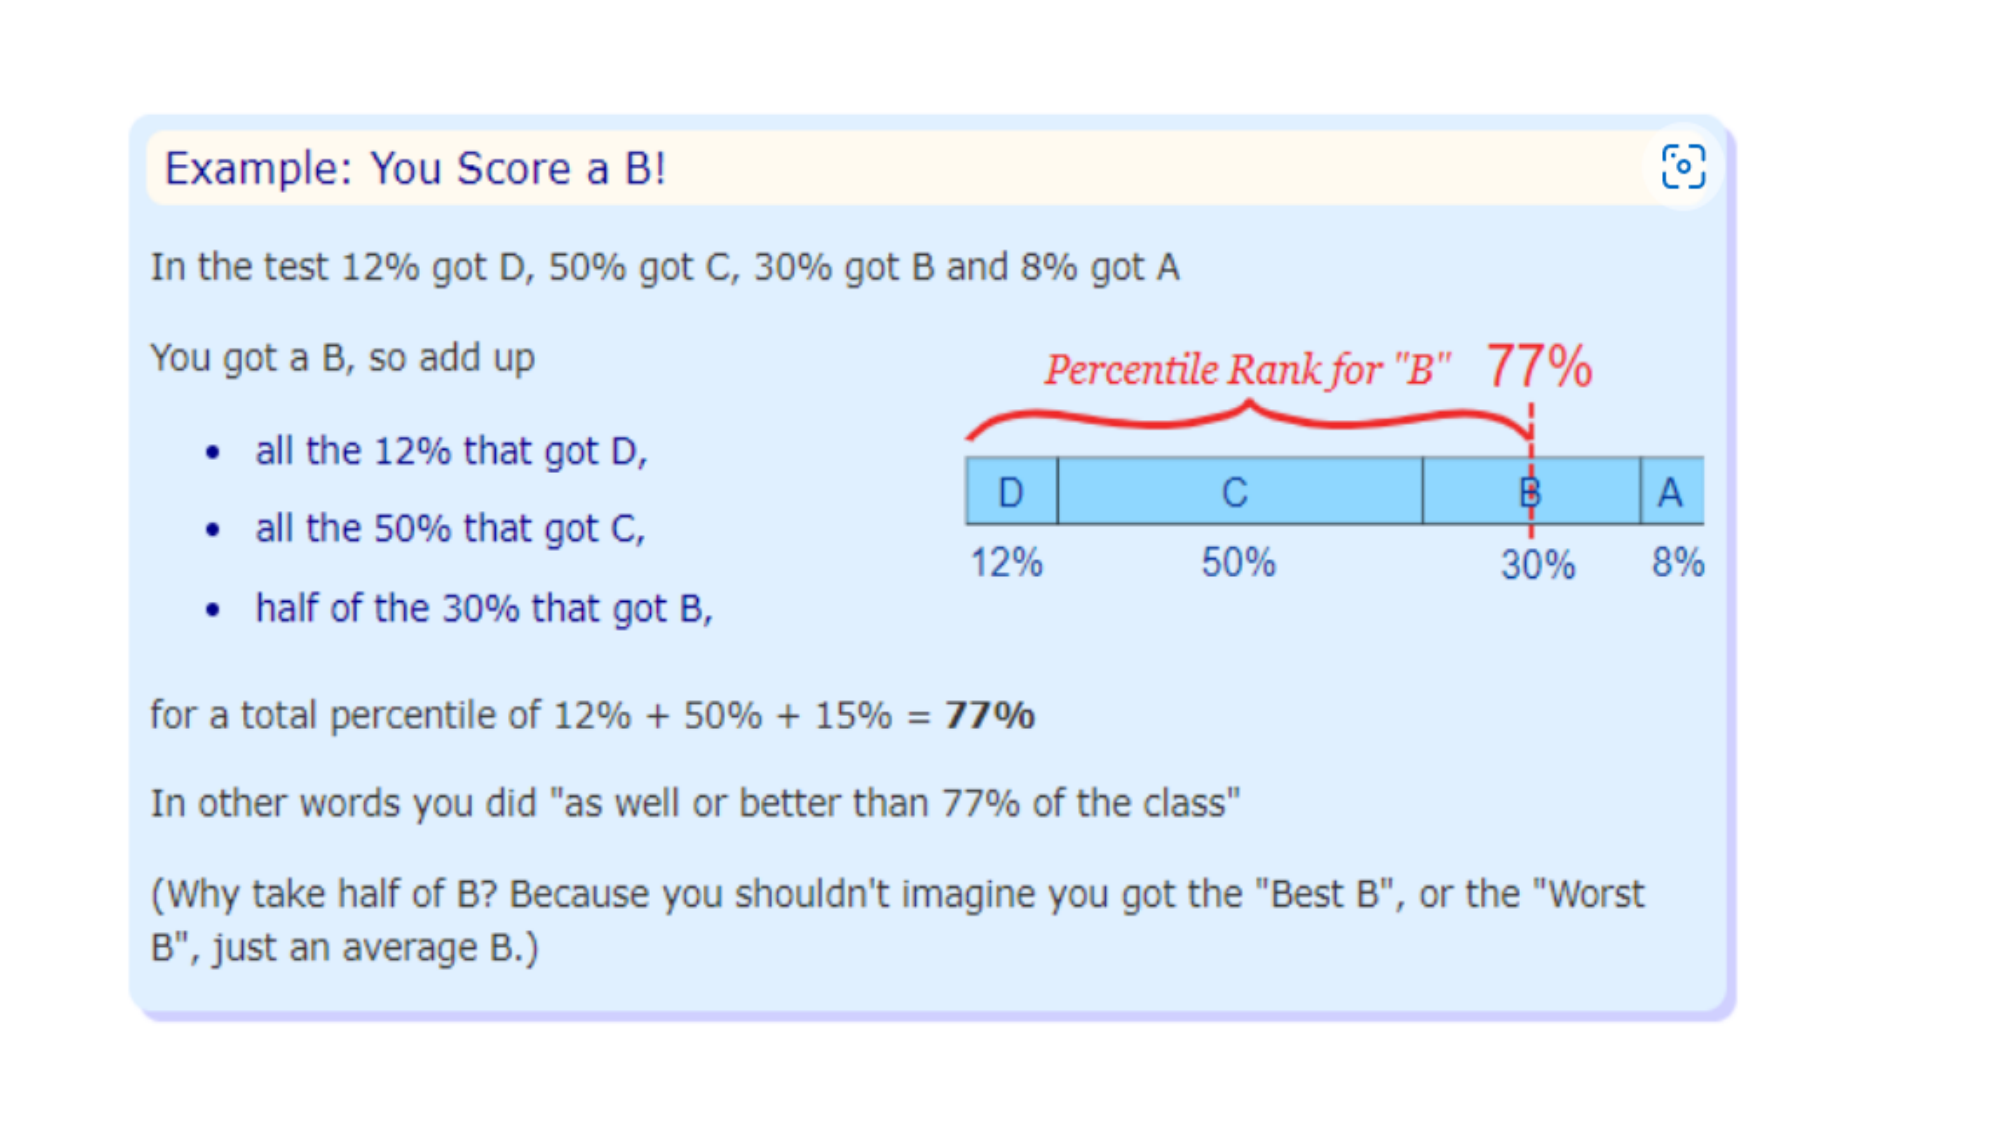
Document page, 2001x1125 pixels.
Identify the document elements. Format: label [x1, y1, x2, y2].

list [120, 89, 1764, 1035]
